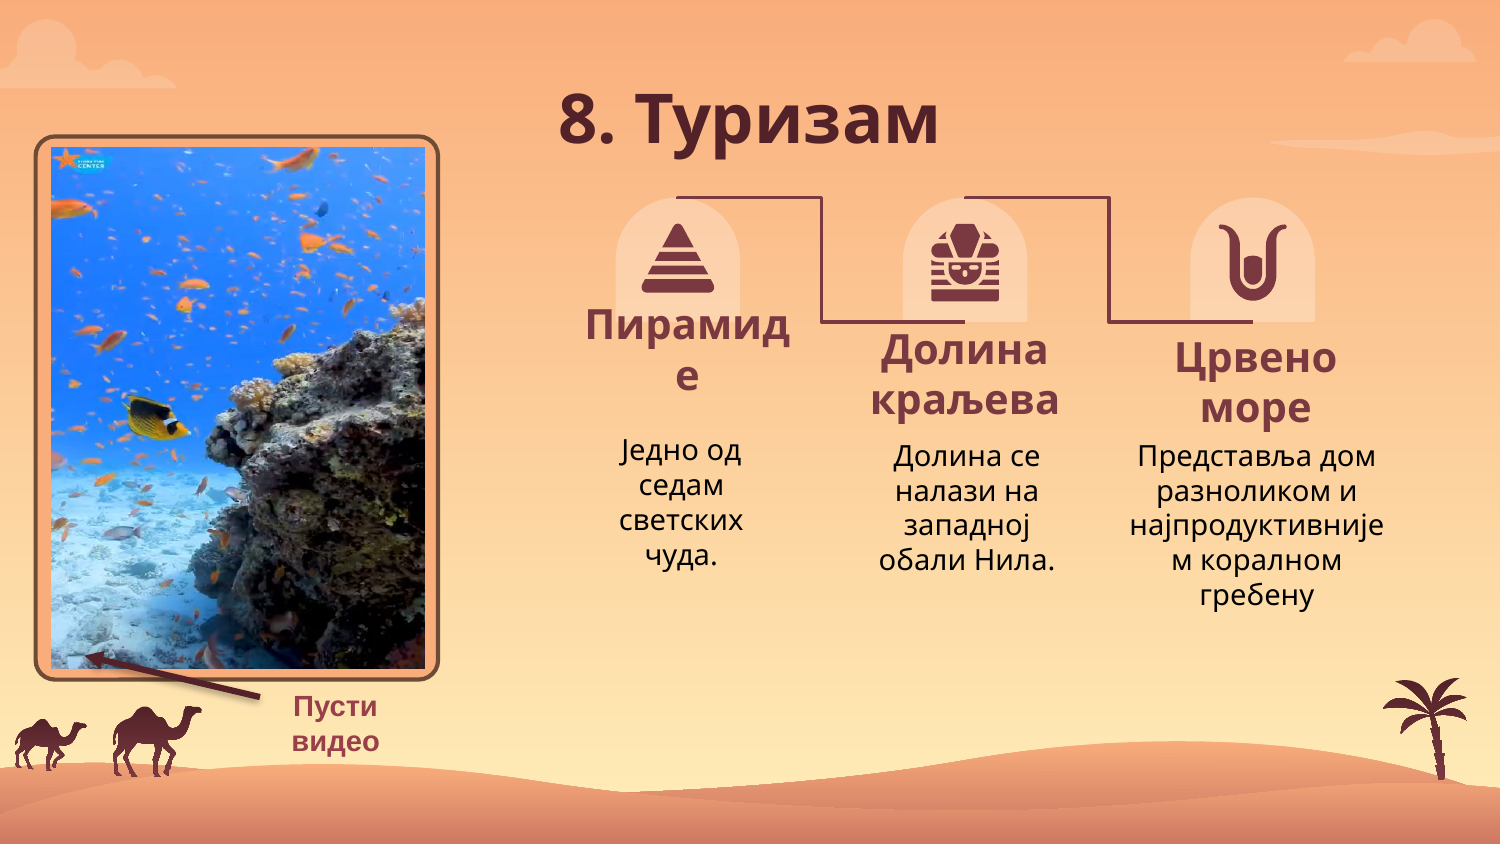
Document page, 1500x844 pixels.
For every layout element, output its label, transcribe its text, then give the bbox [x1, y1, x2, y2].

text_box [1218, 224, 1287, 301]
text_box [50, 146, 426, 670]
text_box Долина се налази на западној обали Нила. [850, 421, 1084, 547]
text_box Пирамиде [564, 353, 811, 414]
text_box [84, 655, 261, 698]
text_box [902, 197, 1028, 323]
text_box [615, 197, 741, 323]
text_box Долина краљева [848, 378, 1082, 438]
text_box Црвено море [1138, 385, 1373, 421]
text_box [265, 150, 441, 682]
title 8. Туризам [118, 60, 1382, 150]
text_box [931, 223, 1000, 302]
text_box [641, 223, 715, 293]
text_box Представља дом разноликом и најпродуктивнијем коралном гребену [1112, 421, 1402, 547]
text_box [1190, 197, 1315, 323]
text_box [33, 134, 118, 682]
text_box Пусти видео [276, 679, 396, 765]
text_box Једно од седам светских чуда. [564, 416, 799, 542]
